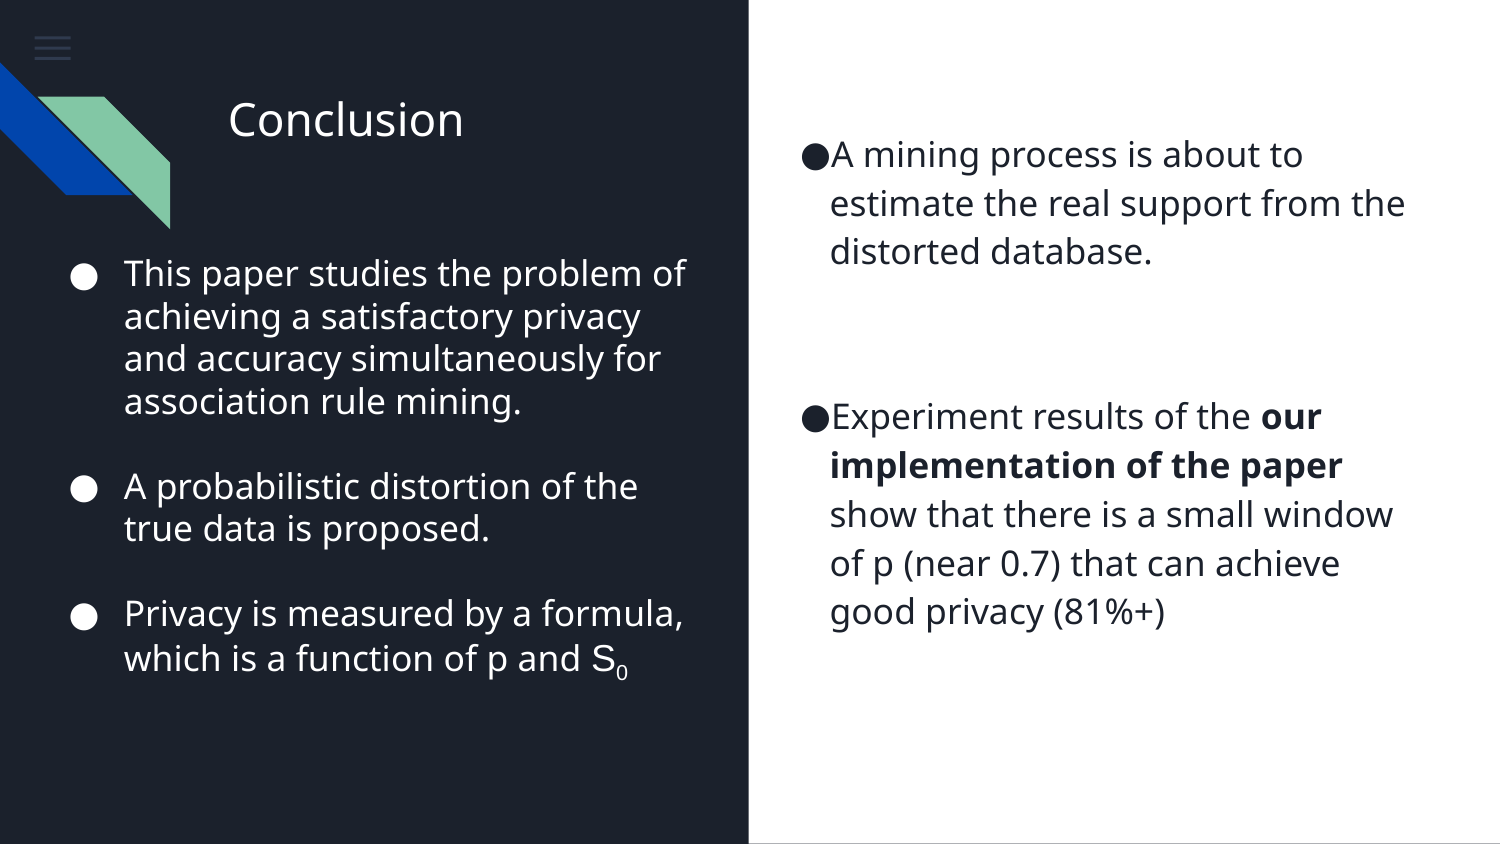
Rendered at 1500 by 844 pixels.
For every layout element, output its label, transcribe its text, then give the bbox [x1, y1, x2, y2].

title Conclusion [212, 75, 706, 160]
list A mining process is about to estimate the real support from the distorted database. Experiment results of the our implementation of the paper show that there is a small window of p (near 0.7) that can achieve good privacy (81%+) [785, 110, 1447, 729]
title This paper studies the problem of achieving a satisfactory privacy and accuracy simultaneously for association rule mining. A probabilistic distortion of the true data is proposed. Privacy is measured by a formula, which is a function of p and S0 [33, 236, 721, 844]
